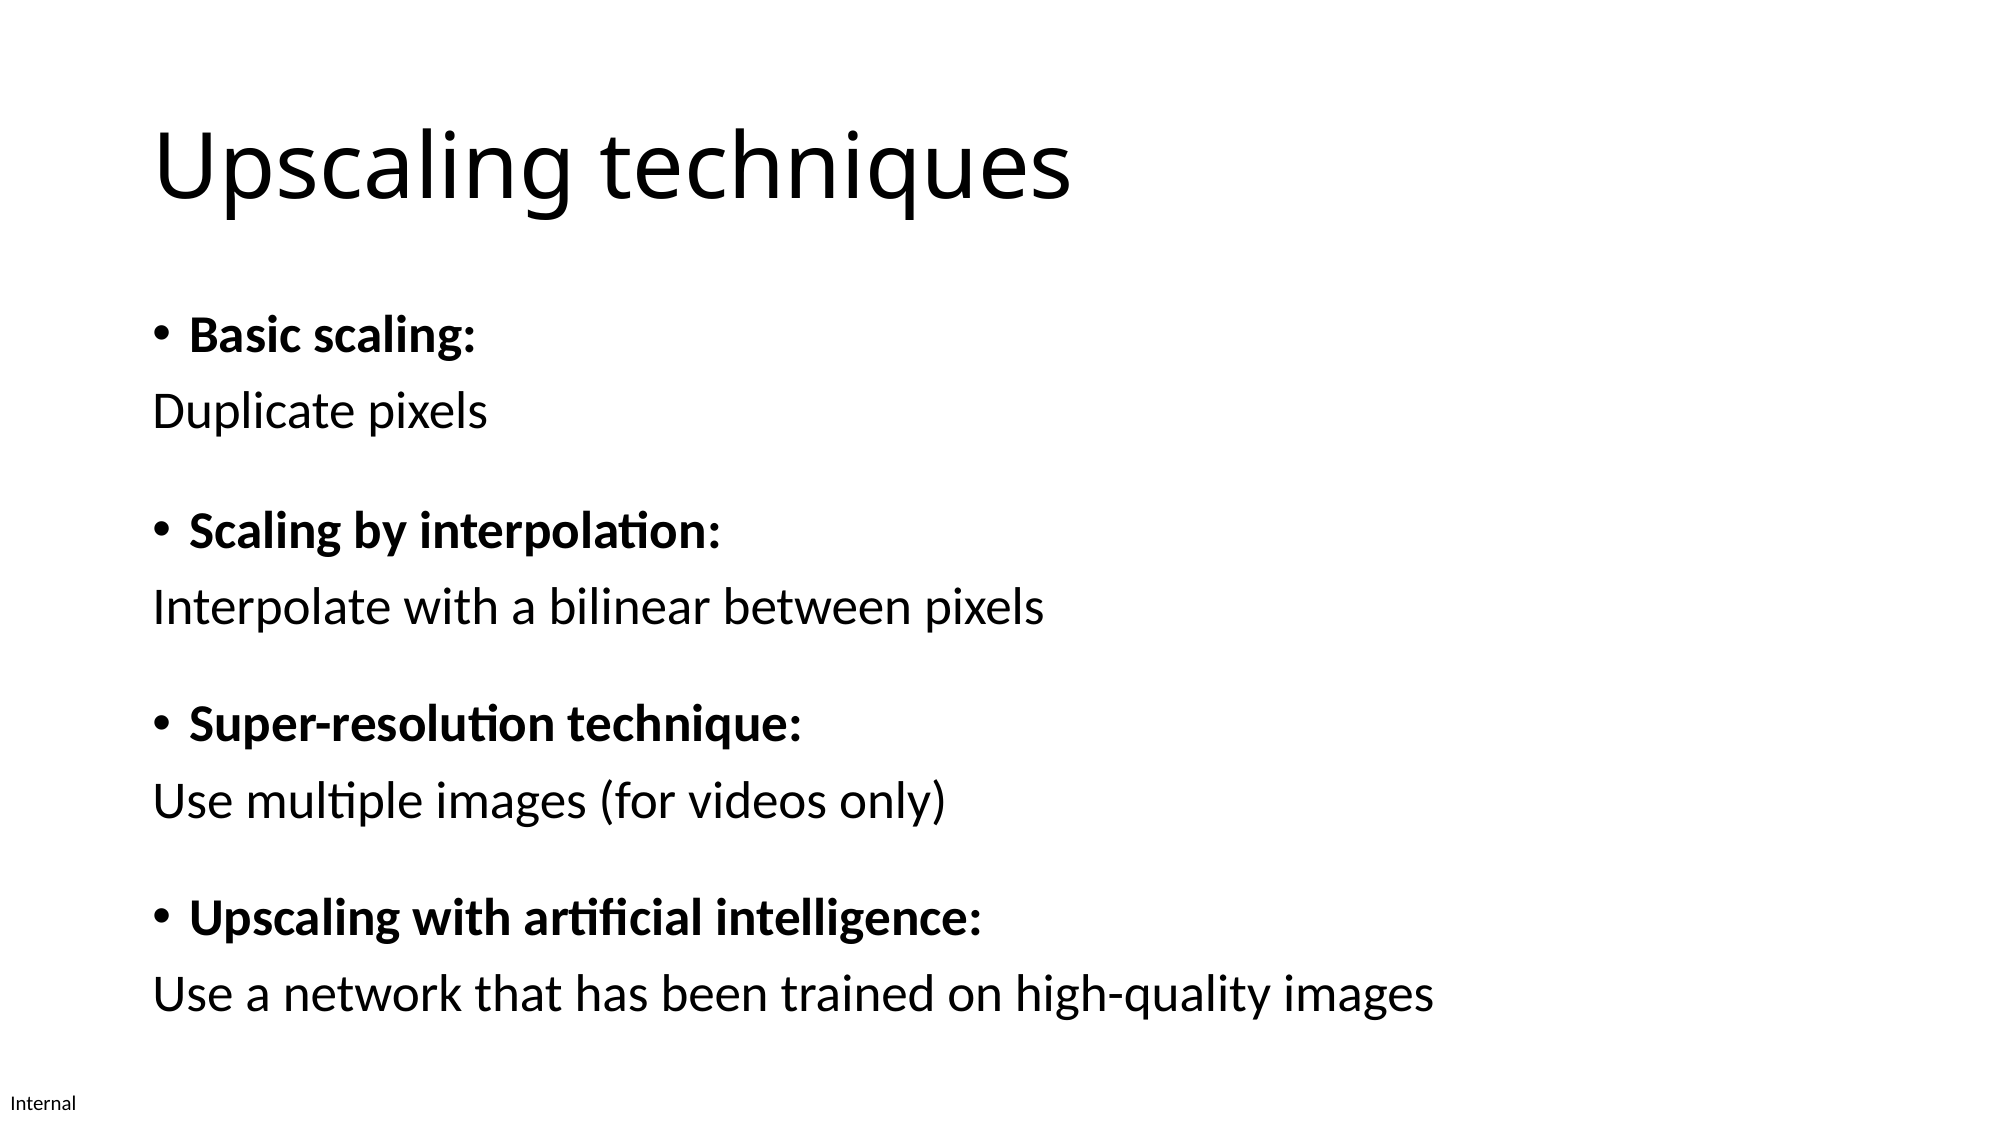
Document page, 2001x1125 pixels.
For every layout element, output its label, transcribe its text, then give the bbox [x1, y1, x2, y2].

list Basic scaling: Duplicate pixels Scaling by interpolation: Interpolate with a bilinear between pixels Super-resolution technique: Use multiple images (for videos only) Upscaling with artificial intelligence: Use a network that has been trained on high-quality images [137, 299, 1863, 1034]
title Upscaling techniques [137, 59, 1863, 278]
